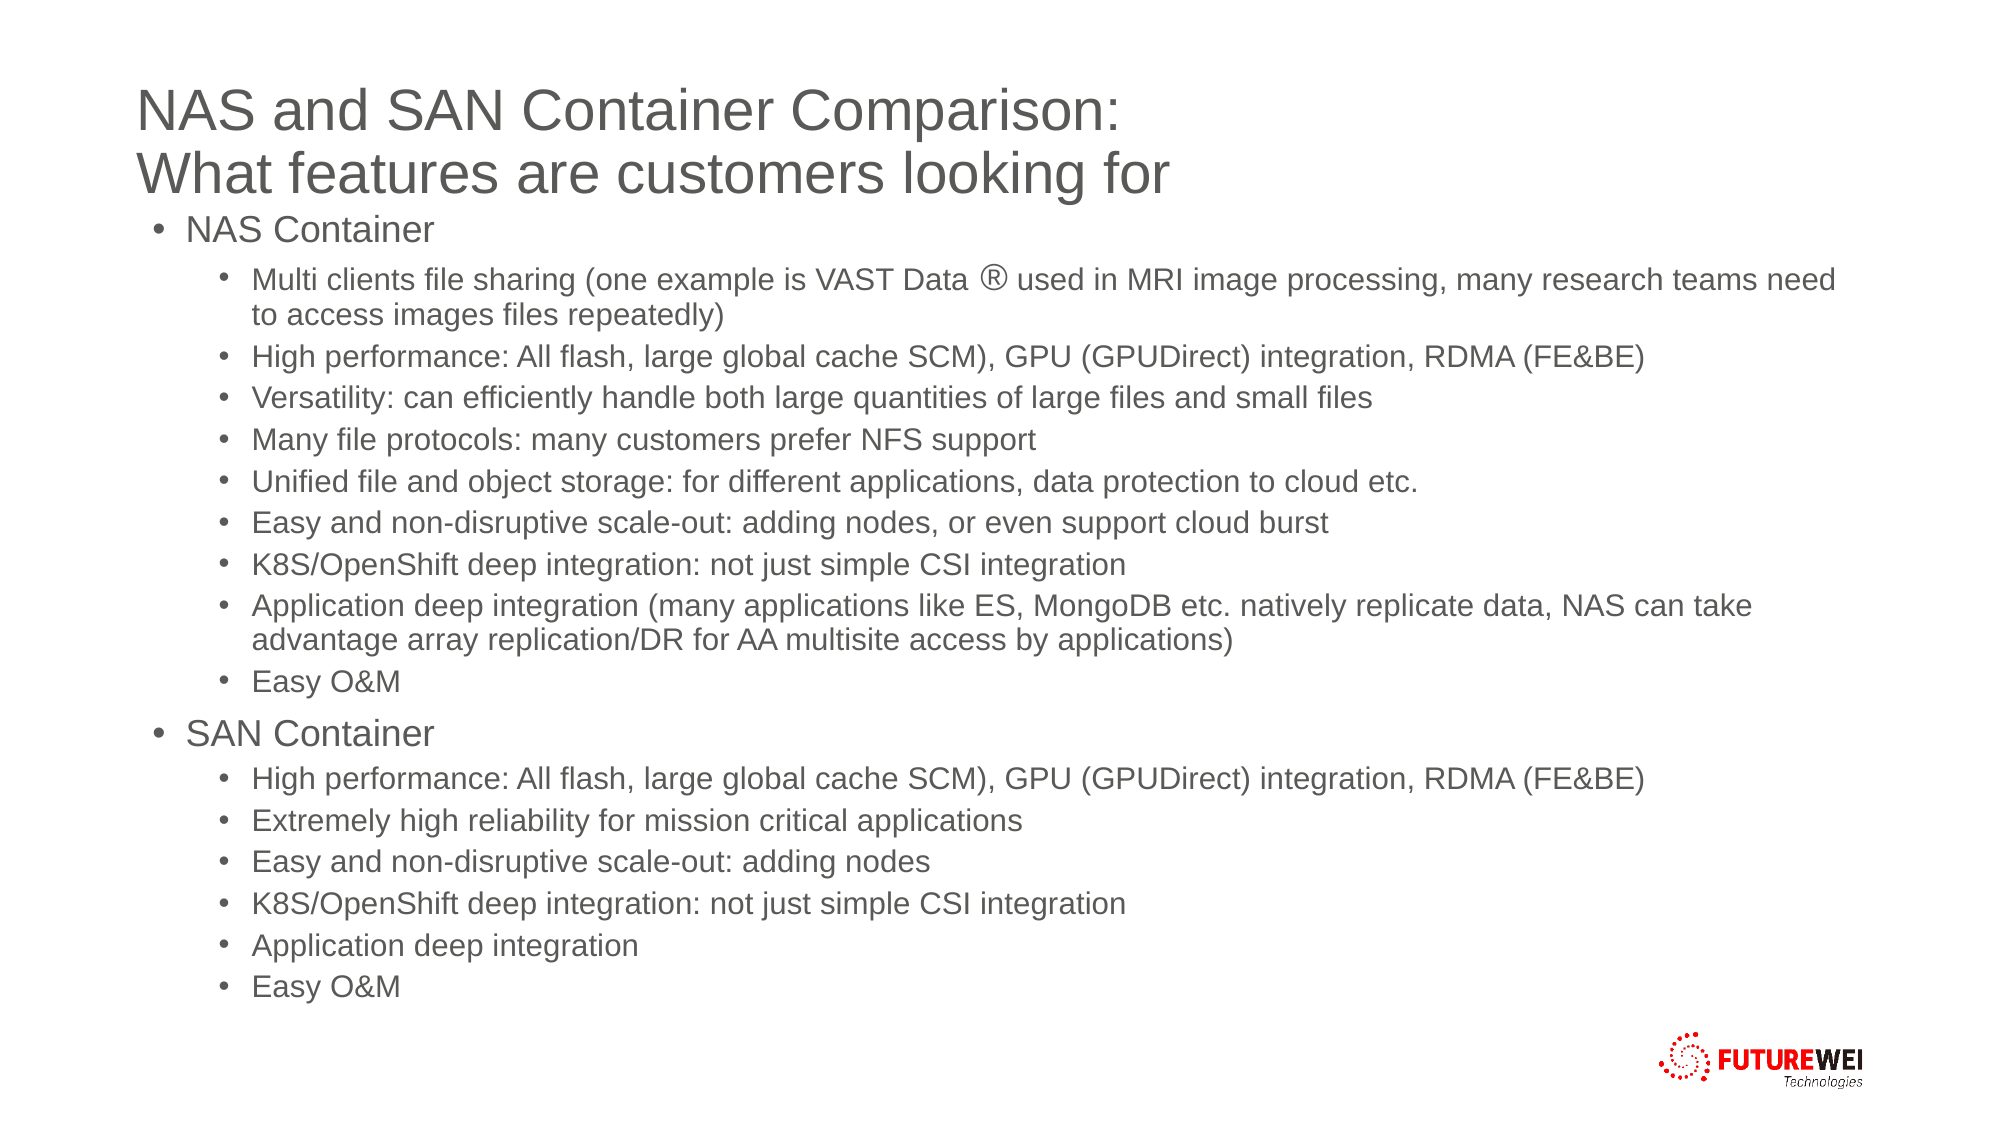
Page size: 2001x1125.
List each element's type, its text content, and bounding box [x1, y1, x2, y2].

picture [1638, 1011, 1882, 1102]
list NAS Container Multi clients file sharing (one example is VAST Data ® used in MRI image processing, many research teams need to access images files repeatedly) High performance: All flash, large global cache SCM), GPU (GPUDirect) integration, RDMA (FE&BE) Versatility: can efficiently handle both large quantities of large files and small files Many file protocols: many customers prefer NFS support Unified file and object storage: for different applications, data protection to cloud etc. Easy and non-disruptive scale-out: adding nodes, or even support cloud burst K8S/OpenShift deep integration: not just simple CSI integration Application deep integration (many applications like ES, MongoDB etc. natively replicate data, NAS can take advantage array replication/DR for AA multisite access by applications) Easy O&M SAN Container High performance: All flash, large global cache SCM), GPU (GPUDirect) integration, RDMA (FE&BE) Extremely high reliability for mission critical applications Easy and non-disruptive scale-out: adding nodes K8S/OpenShift deep integration: not just simple CSI integration Application deep integration Easy O&M [137, 202, 1863, 1014]
title NAS and SAN Container Comparison: What features are customers looking for [121, 52, 1847, 214]
